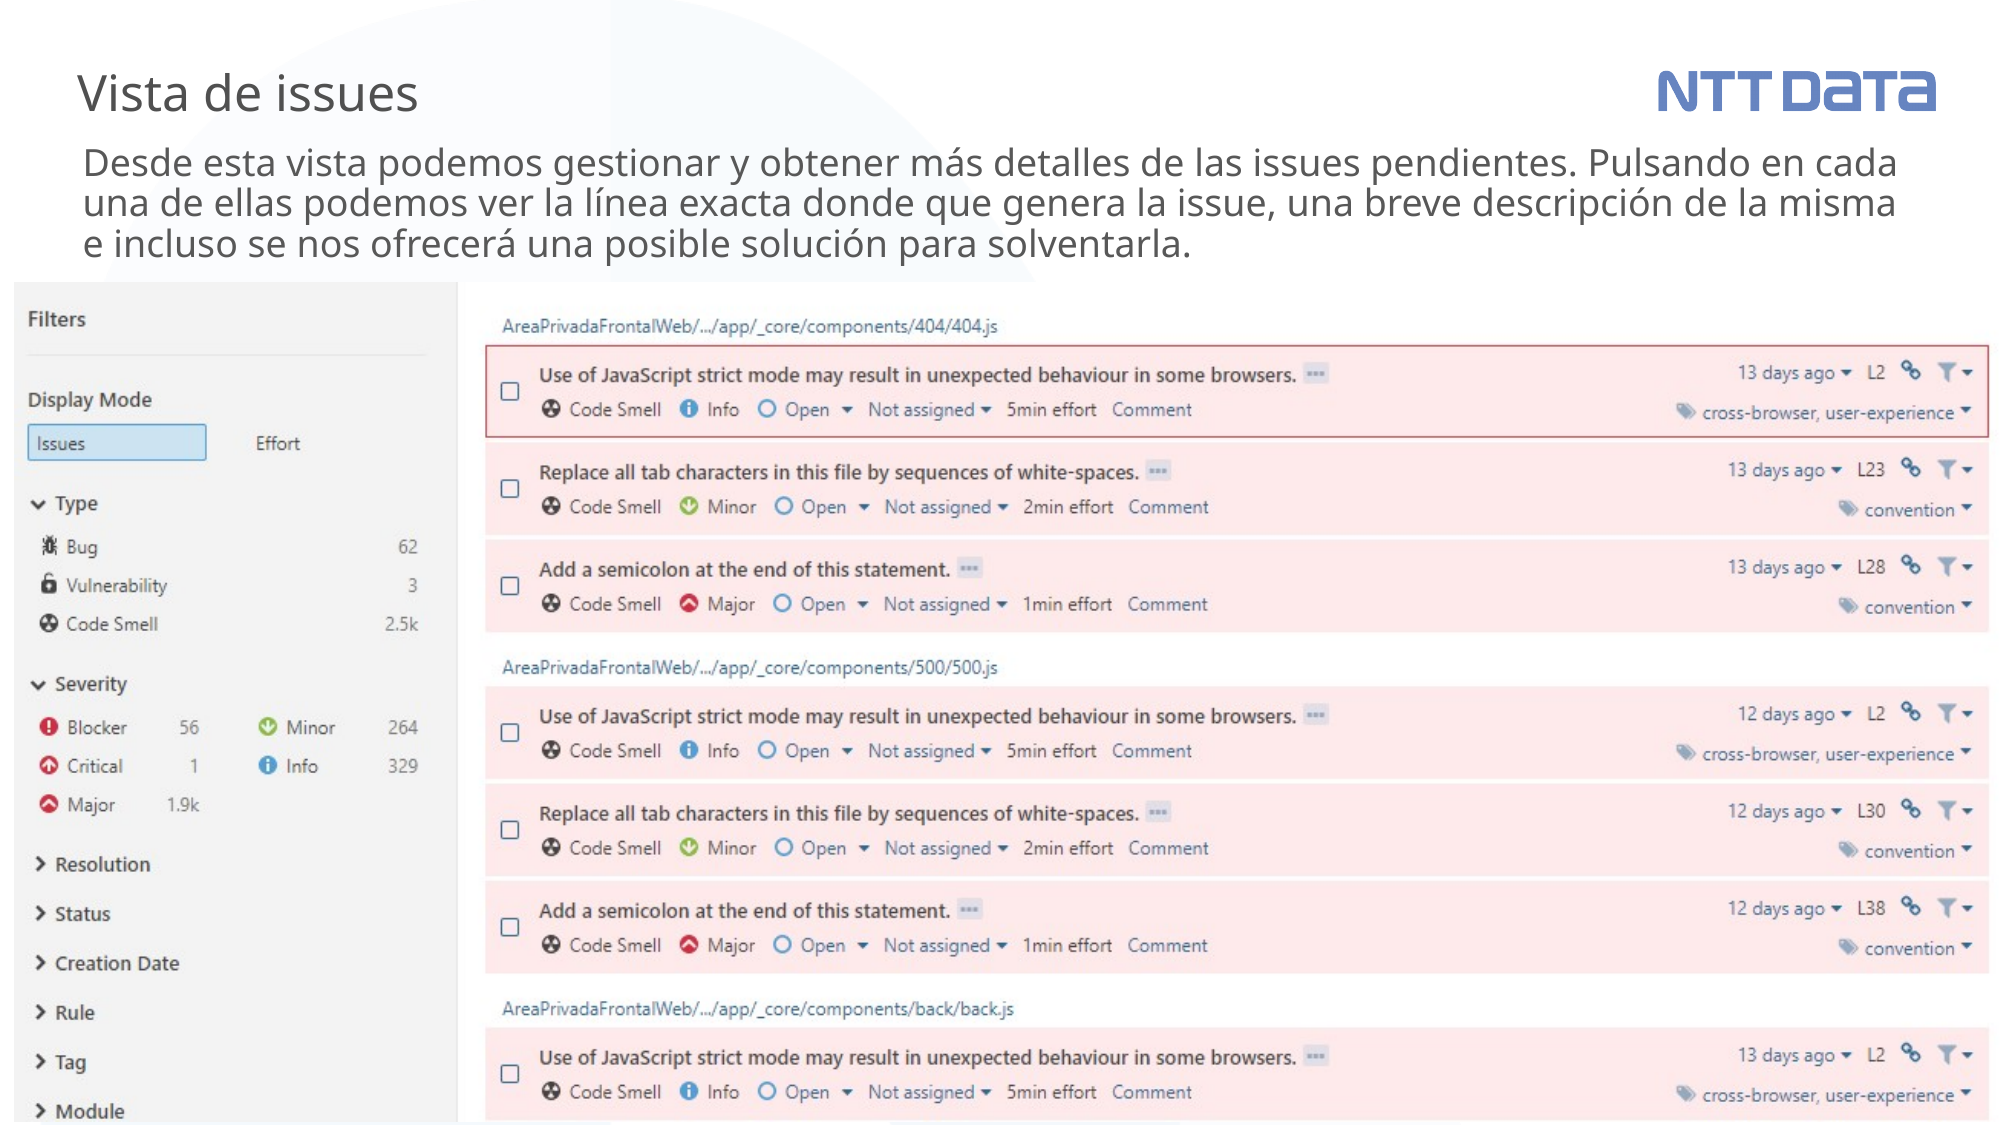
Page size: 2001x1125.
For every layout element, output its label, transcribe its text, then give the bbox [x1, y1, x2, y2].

title Vista de issues [62, 0, 1183, 191]
list Desde esta vista podemos gestionar y obtener más detalles de las issues pendientes. Pulsando en cada una de ellas podemos ver la línea exacta donde que genera la issue, una breve descripción de la misma e incluso se nos ofrecerá una posible solución para solventarla. [67, 136, 1933, 282]
picture [1638, 50, 1956, 132]
picture [14, 282, 2000, 1122]
